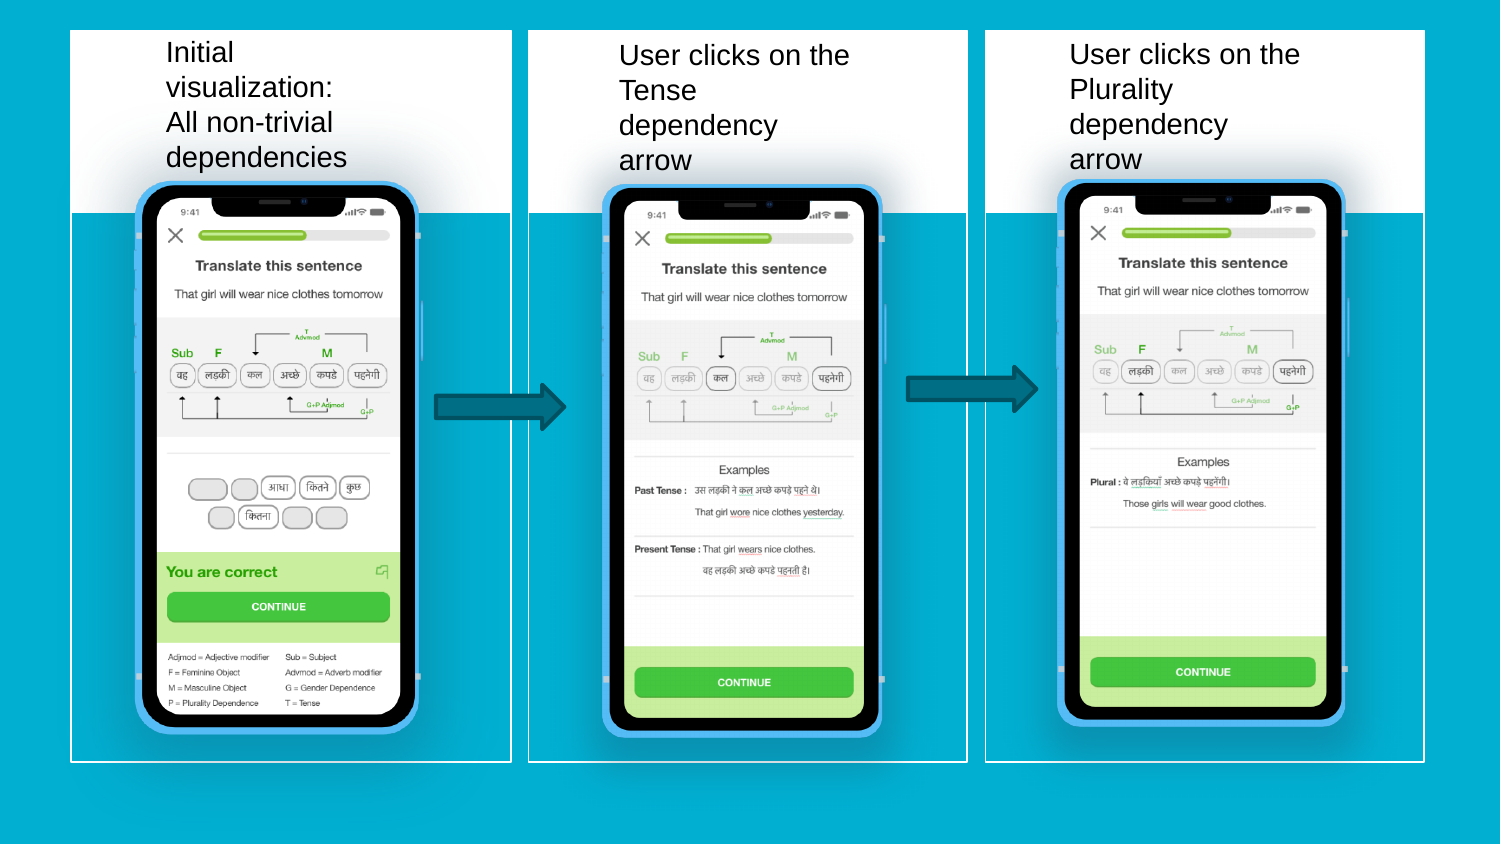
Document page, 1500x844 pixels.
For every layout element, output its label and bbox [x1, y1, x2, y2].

picture [533, 110, 955, 828]
text_box [985, 30, 1425, 108]
picture [986, 106, 1420, 816]
text_box [70, 30, 512, 73]
text_box [528, 30, 968, 763]
text_box [972, 375, 979, 403]
picture [31, 74, 526, 844]
